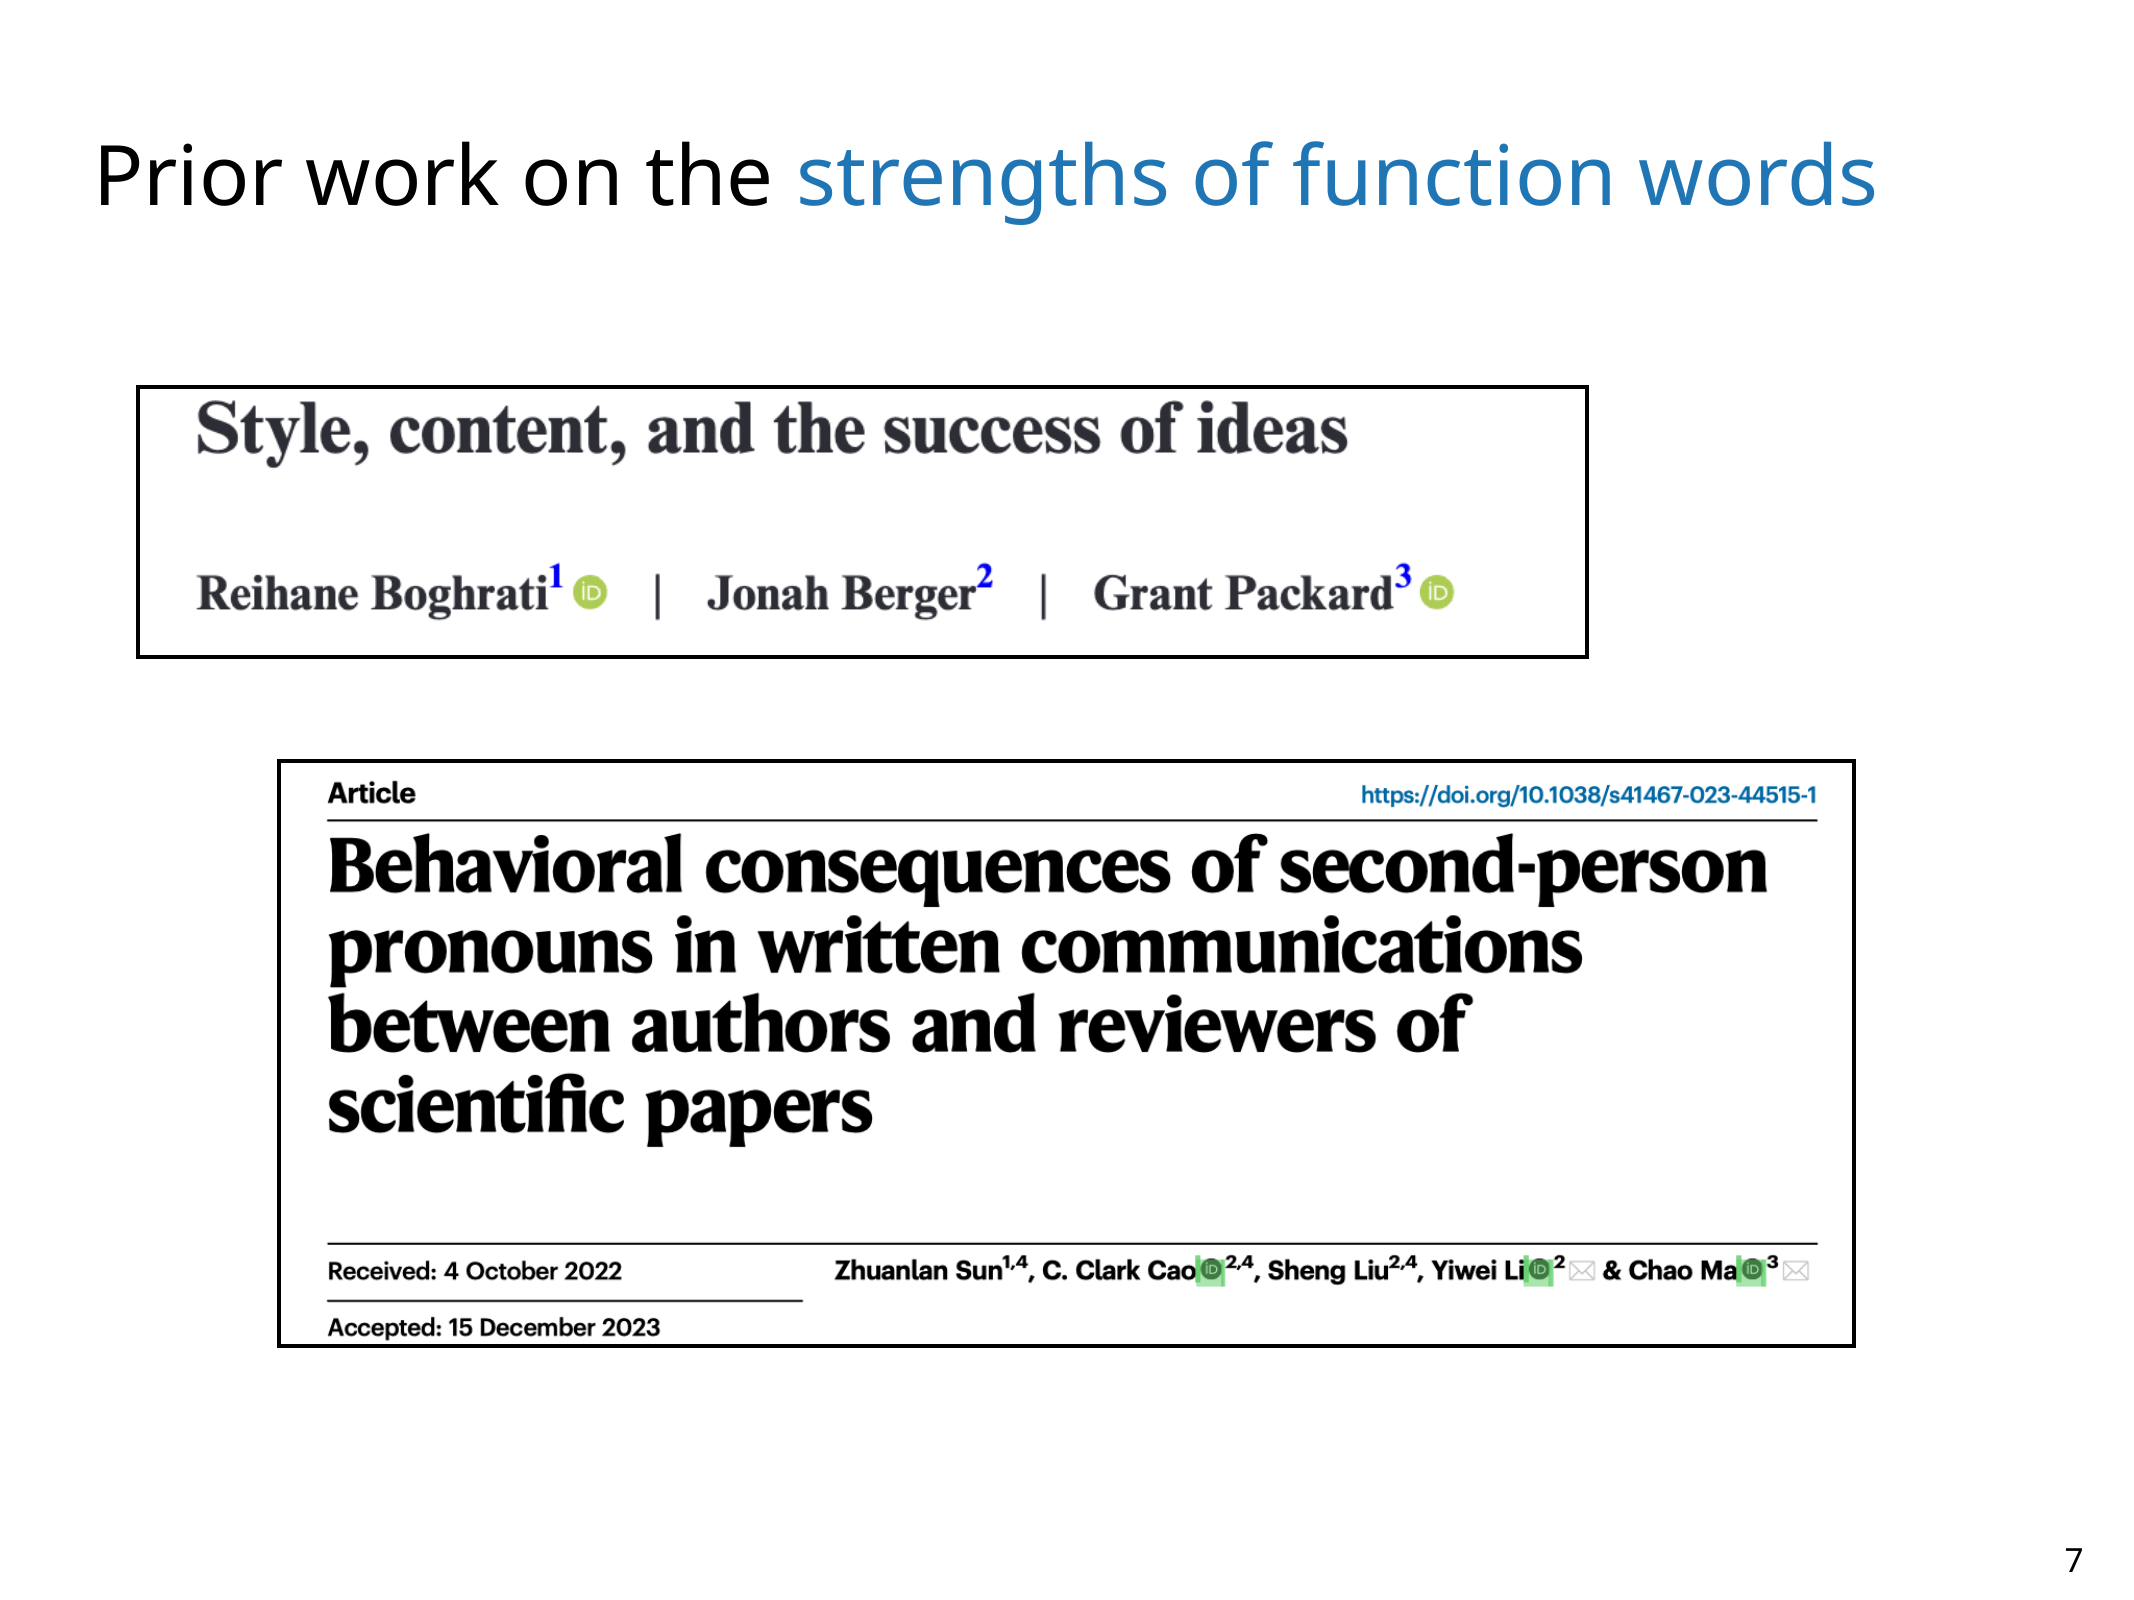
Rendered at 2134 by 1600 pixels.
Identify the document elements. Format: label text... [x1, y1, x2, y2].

picture [139, 388, 1585, 656]
text_box Prior work on the strengths of function words [85, 113, 1958, 231]
slide_number 7 [2046, 1531, 2103, 1585]
picture [281, 762, 1853, 1345]
